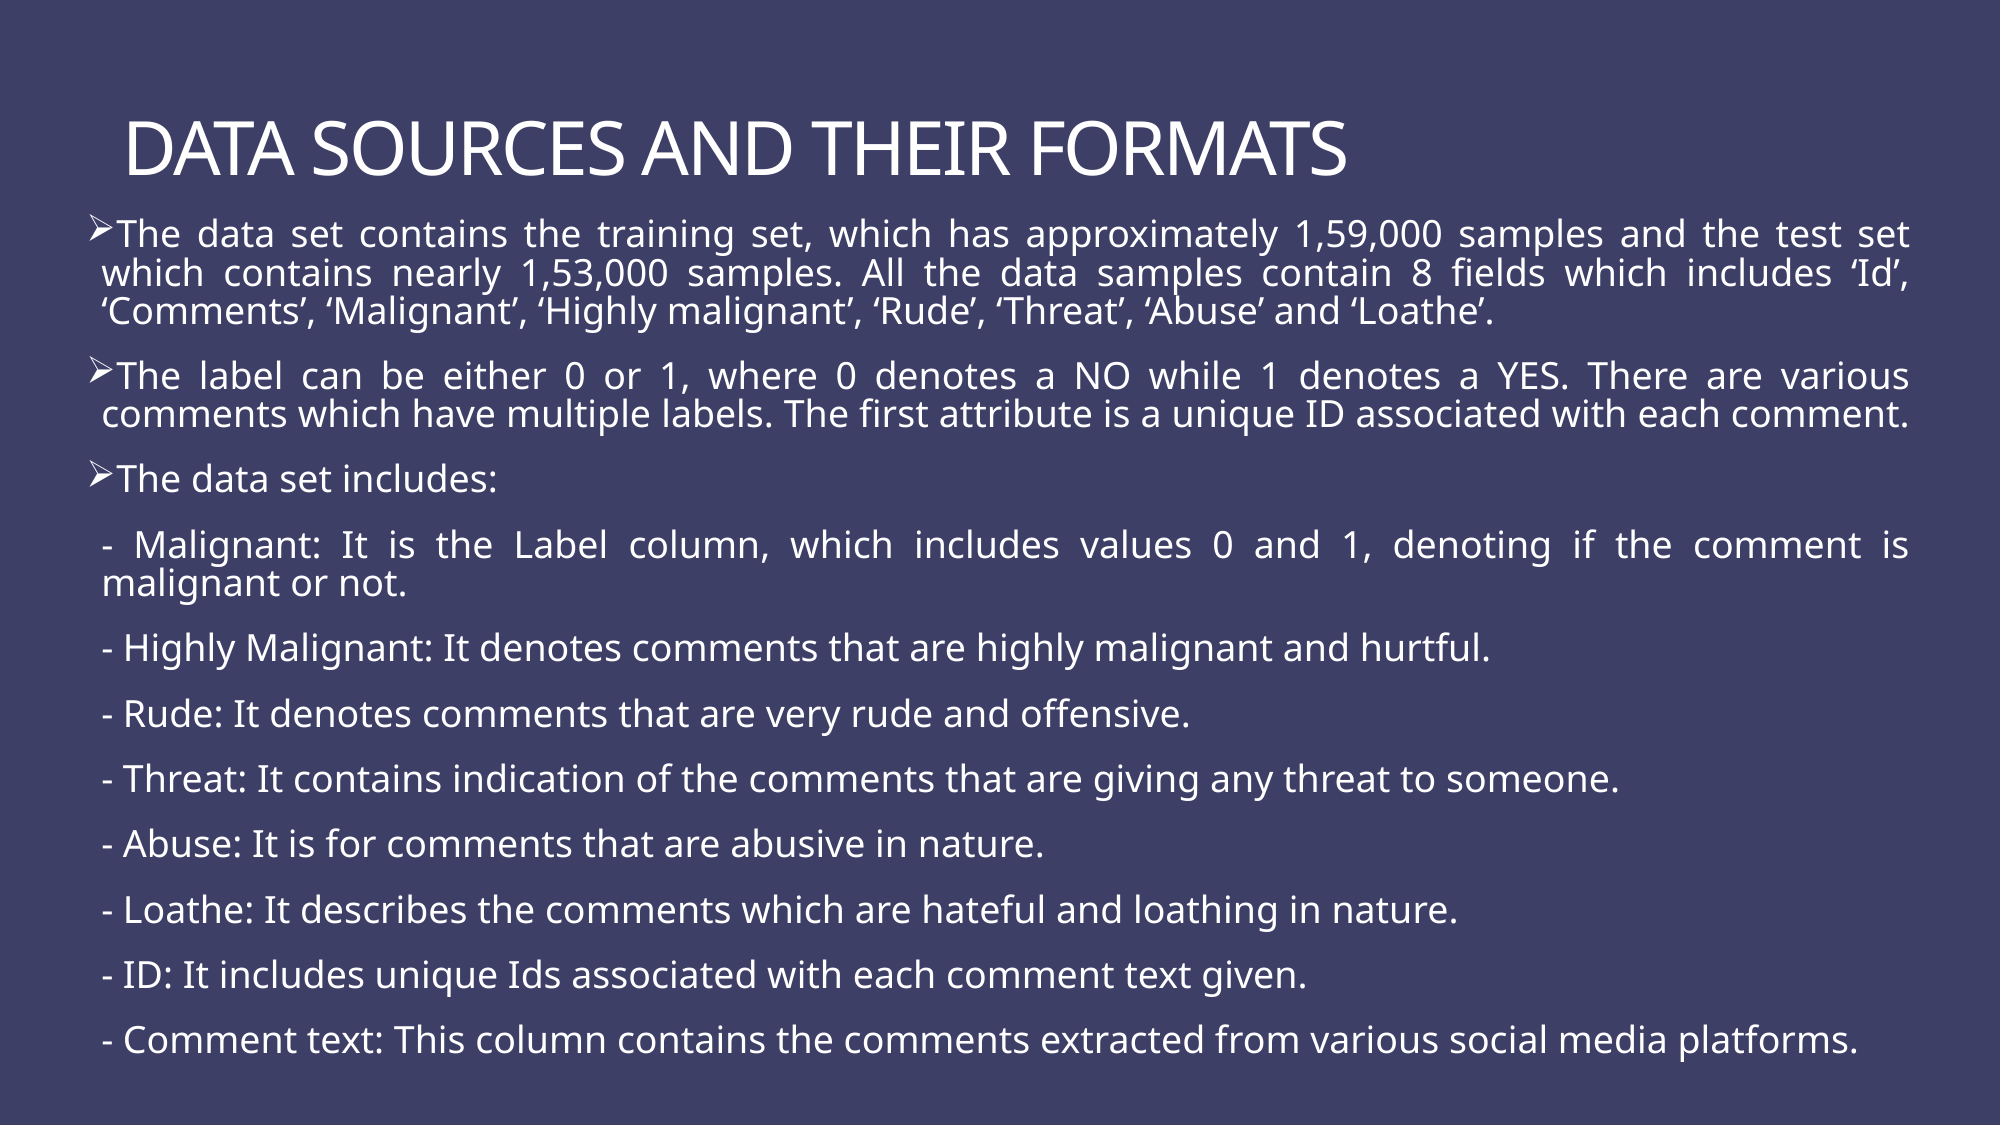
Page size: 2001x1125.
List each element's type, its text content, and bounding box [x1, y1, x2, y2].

list The data set contains the training set, which has approximately 1,59,000 samples and the test set which contains nearly 1,53,000 samples. All the data samples contain 8 fields which includes ‘Id’, ‘Comments’, ‘Malignant’, ‘Highly malignant’, ‘Rude’, ‘Threat’, ‘Abuse’ and ‘Loathe’. The label can be either 0 or 1, where 0 denotes a NO while 1 denotes a YES. There are various comments which have multiple labels. The first attribute is a unique ID associated with each comment. The data set includes: - Malignant: It is the Label column, which includes values 0 and 1, denoting if the comment is malignant or not. - Highly Malignant: It denotes comments that are highly malignant and hurtful. - Rude: It denotes comments that are very rude and offensive. - Threat: It contains indication of the comments that are giving any threat to someone. - Abuse: It is for comments that are abusive in nature. - Loathe: It describes the comments which are hateful and loathing in nature. - ID: It includes unique Ids associated with each comment text given. - Comment text: This column contains the comments extracted from various social media platforms. [71, 209, 1927, 1100]
title DATA SOURCES AND THEIR FORMATS [107, 81, 1875, 209]
